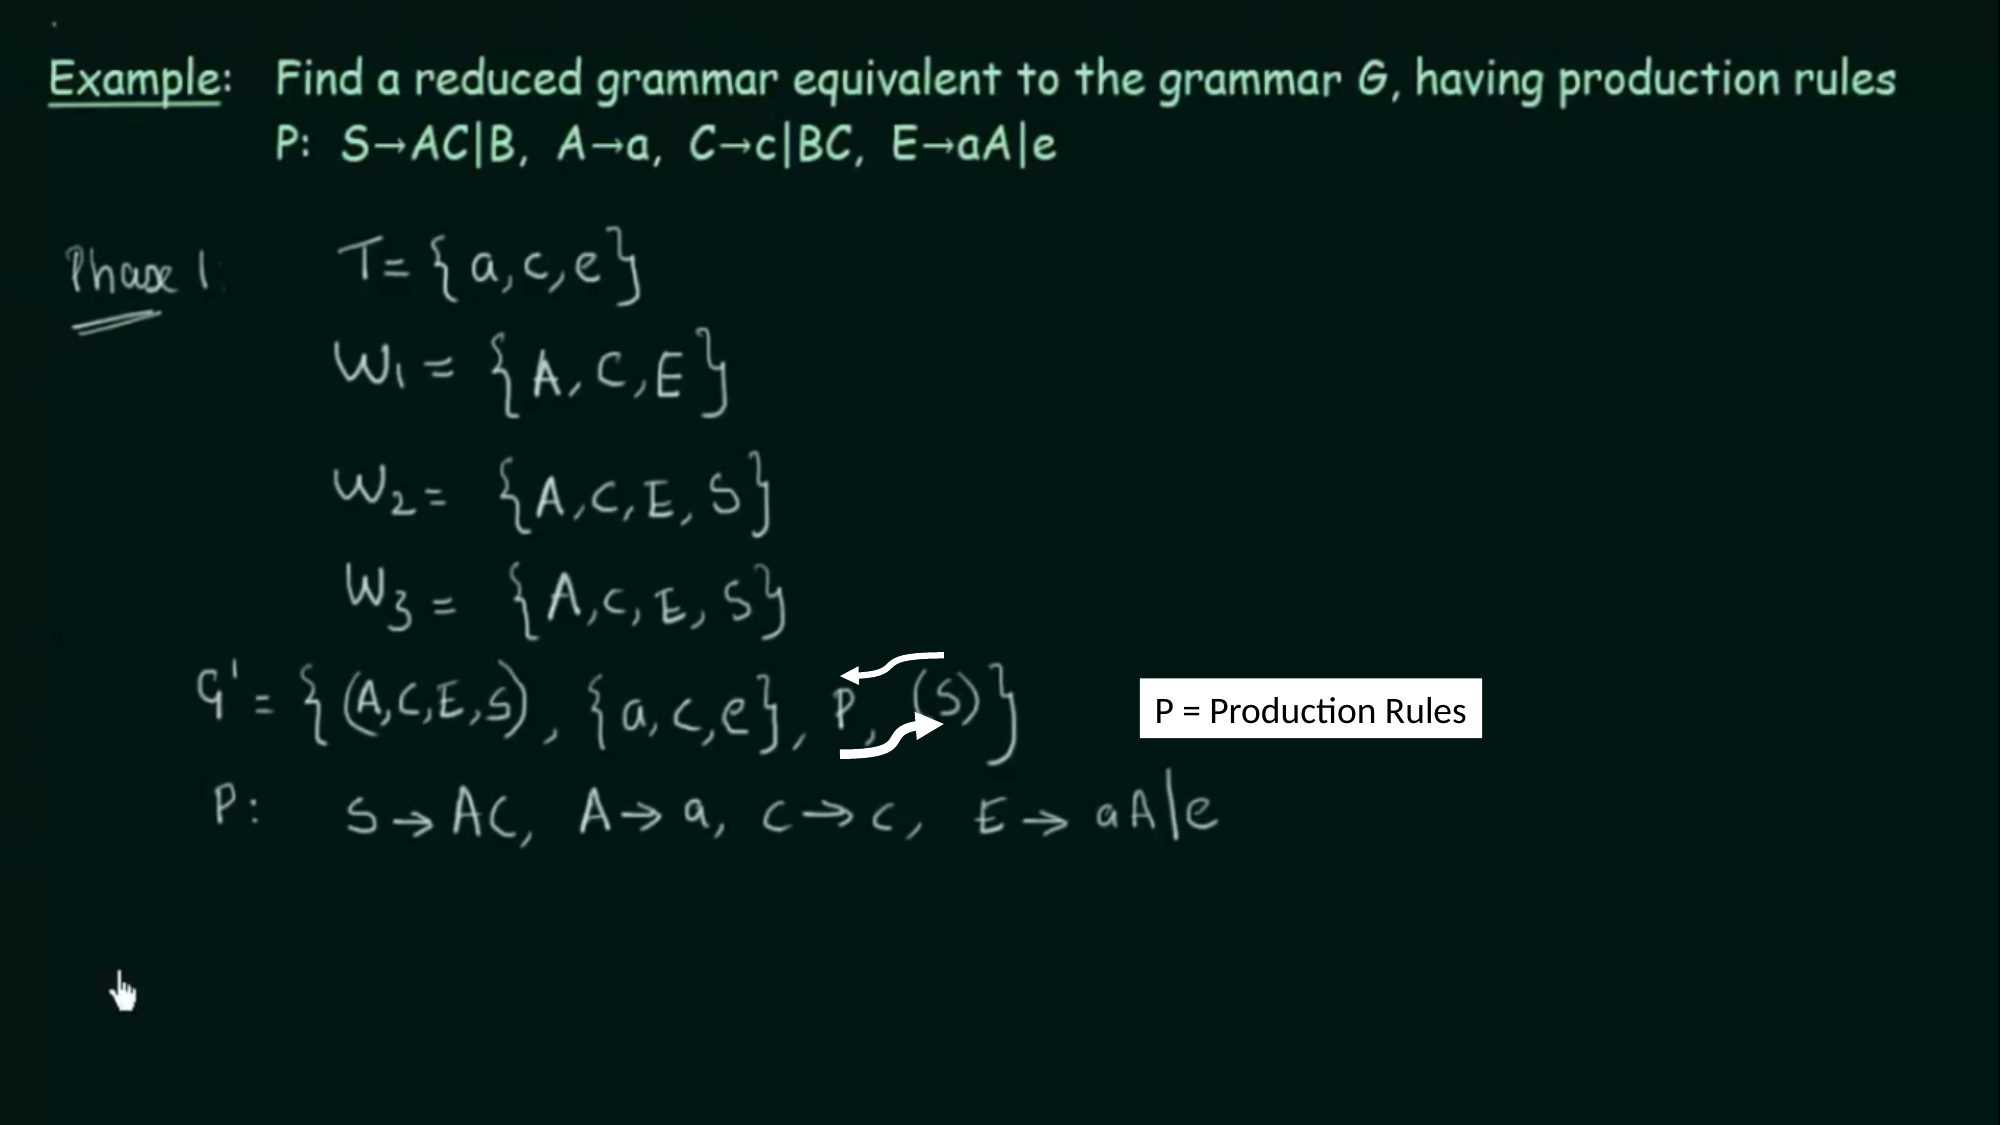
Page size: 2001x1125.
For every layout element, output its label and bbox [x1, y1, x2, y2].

text_box [839, 655, 944, 677]
text_box [839, 723, 944, 755]
picture [0, 0, 2000, 1125]
